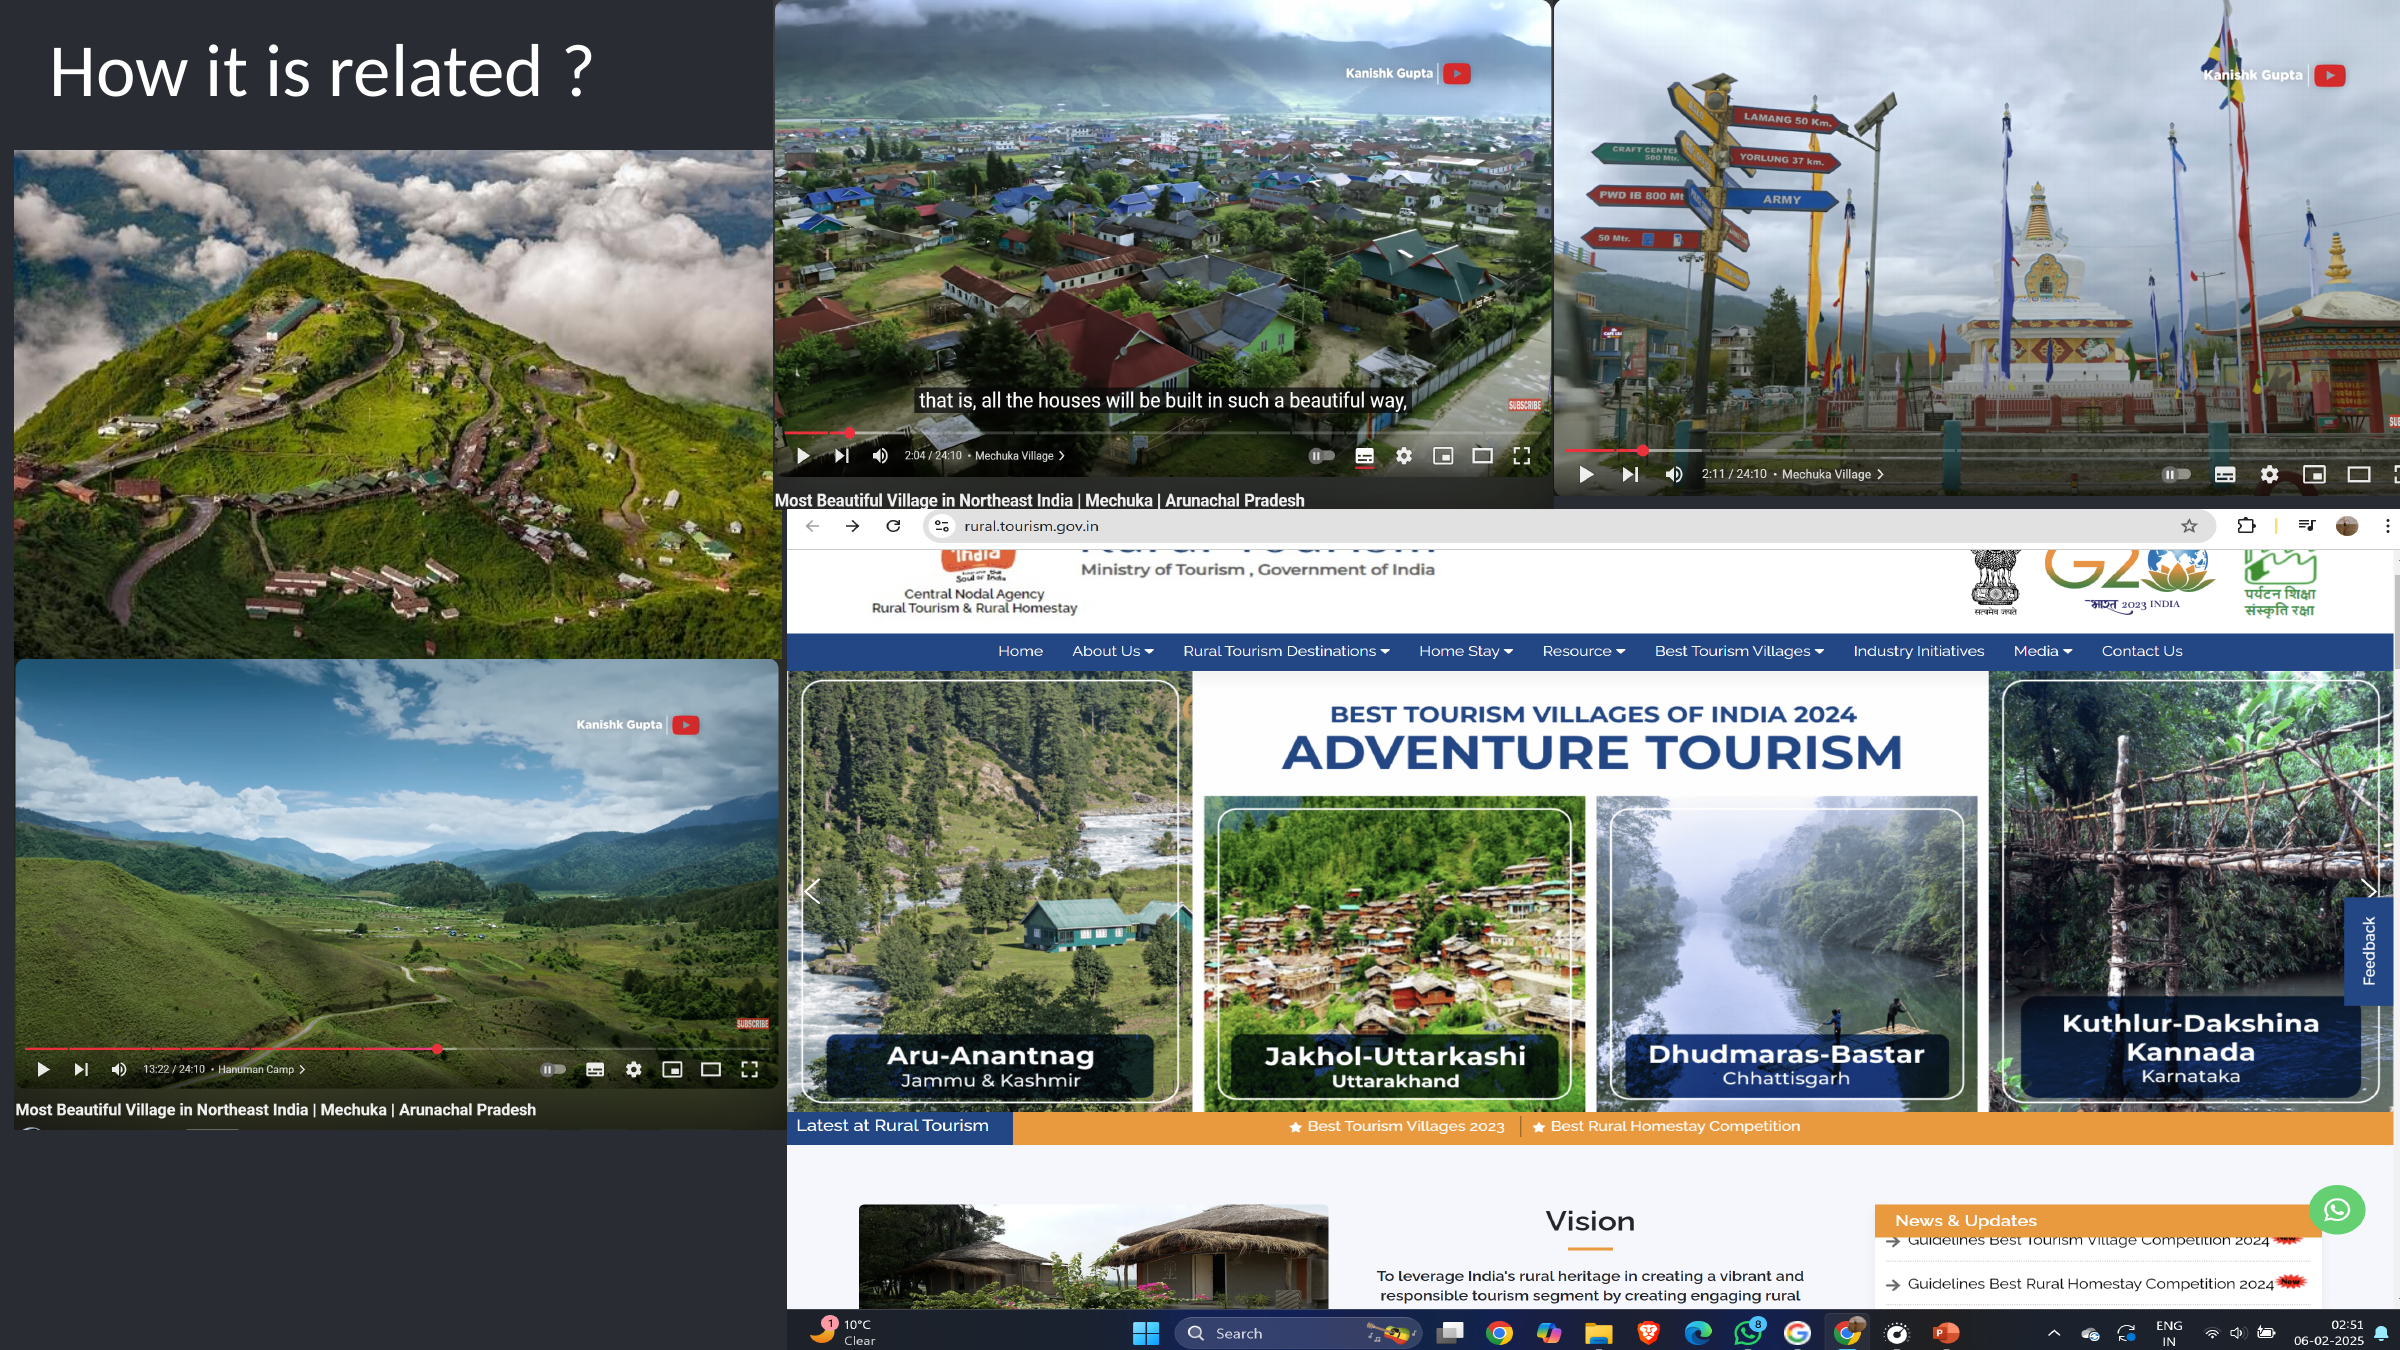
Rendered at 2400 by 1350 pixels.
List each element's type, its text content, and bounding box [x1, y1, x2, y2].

picture [14, 0, 2400, 1350]
text_box How it is related ? [34, 14, 685, 120]
